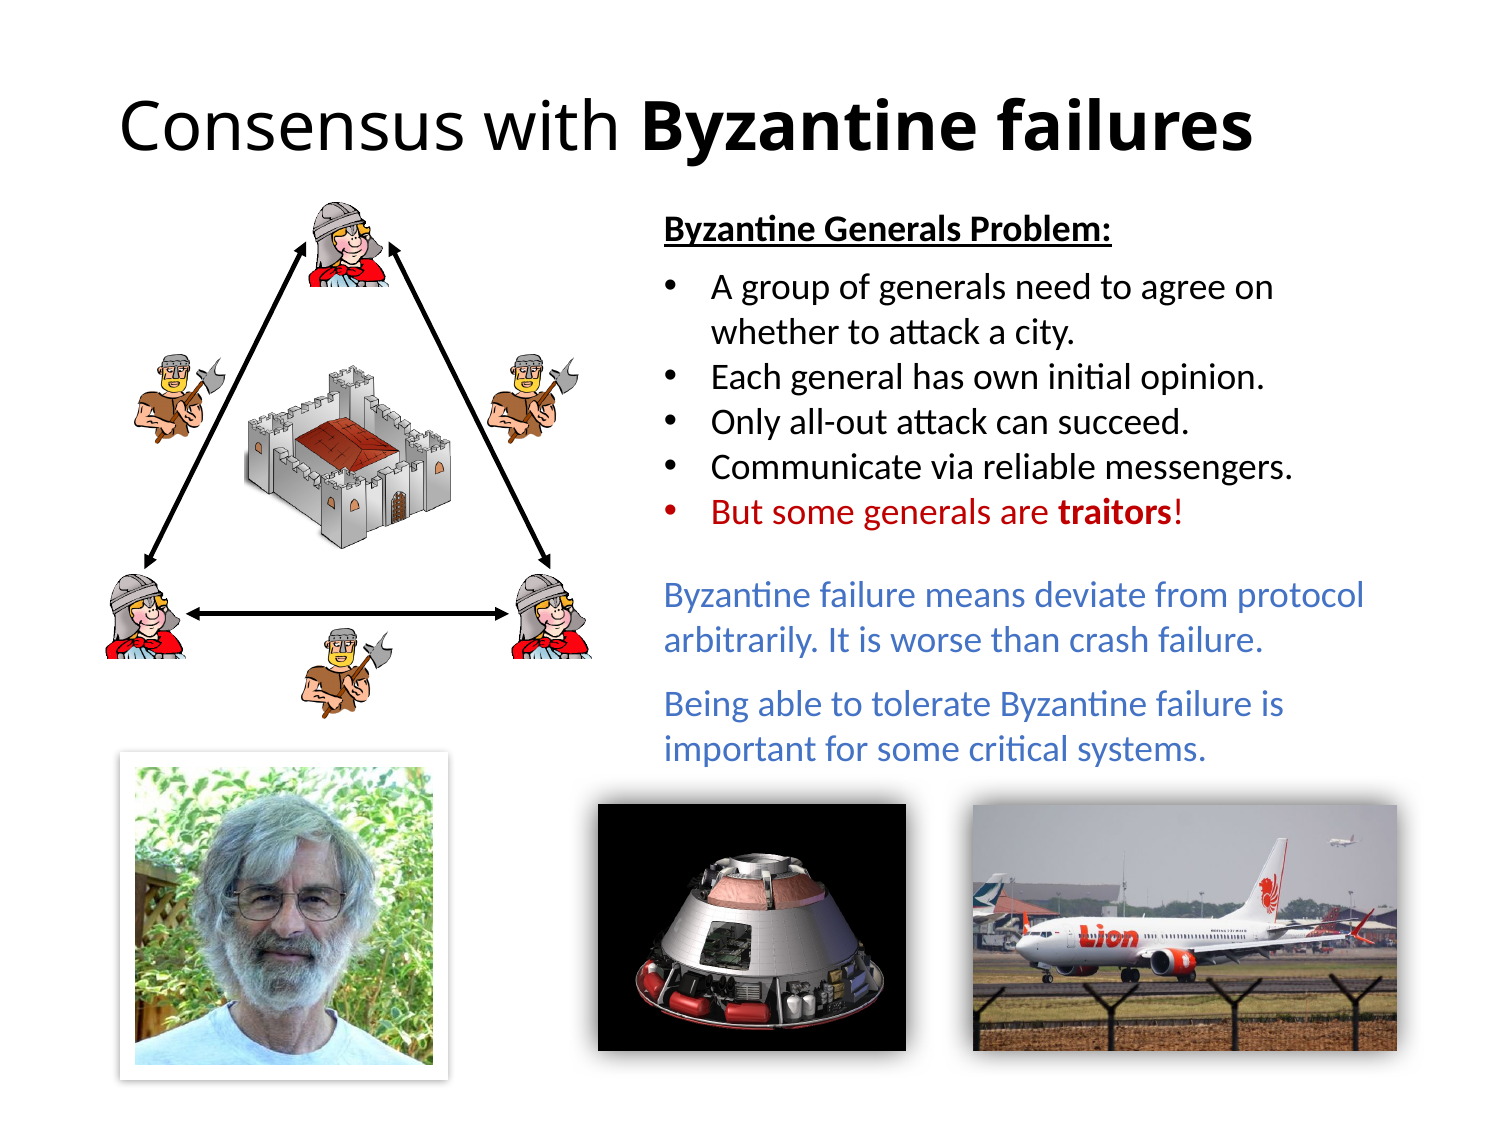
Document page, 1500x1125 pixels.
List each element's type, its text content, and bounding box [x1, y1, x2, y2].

text_box Being able to tolerate Byzantine failure is important for some critical systems. [649, 672, 1397, 777]
title Consensus with Byzantine failures [103, 59, 1397, 197]
picture [973, 805, 1397, 1051]
picture [598, 804, 906, 1051]
text_box Byzantine Generals Problem: A group of generals need to agree on whether to attack a city. Each general has own initial opinion. Only all-out attack can succeed. Communicate via reliable messengers. But some generals are traitors! [649, 196, 1397, 539]
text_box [103, 196, 592, 719]
picture [134, 766, 434, 1065]
text_box Byzantine failure means deviate from protocol arbitrarily. It is worse than crash failure. [648, 562, 1397, 668]
